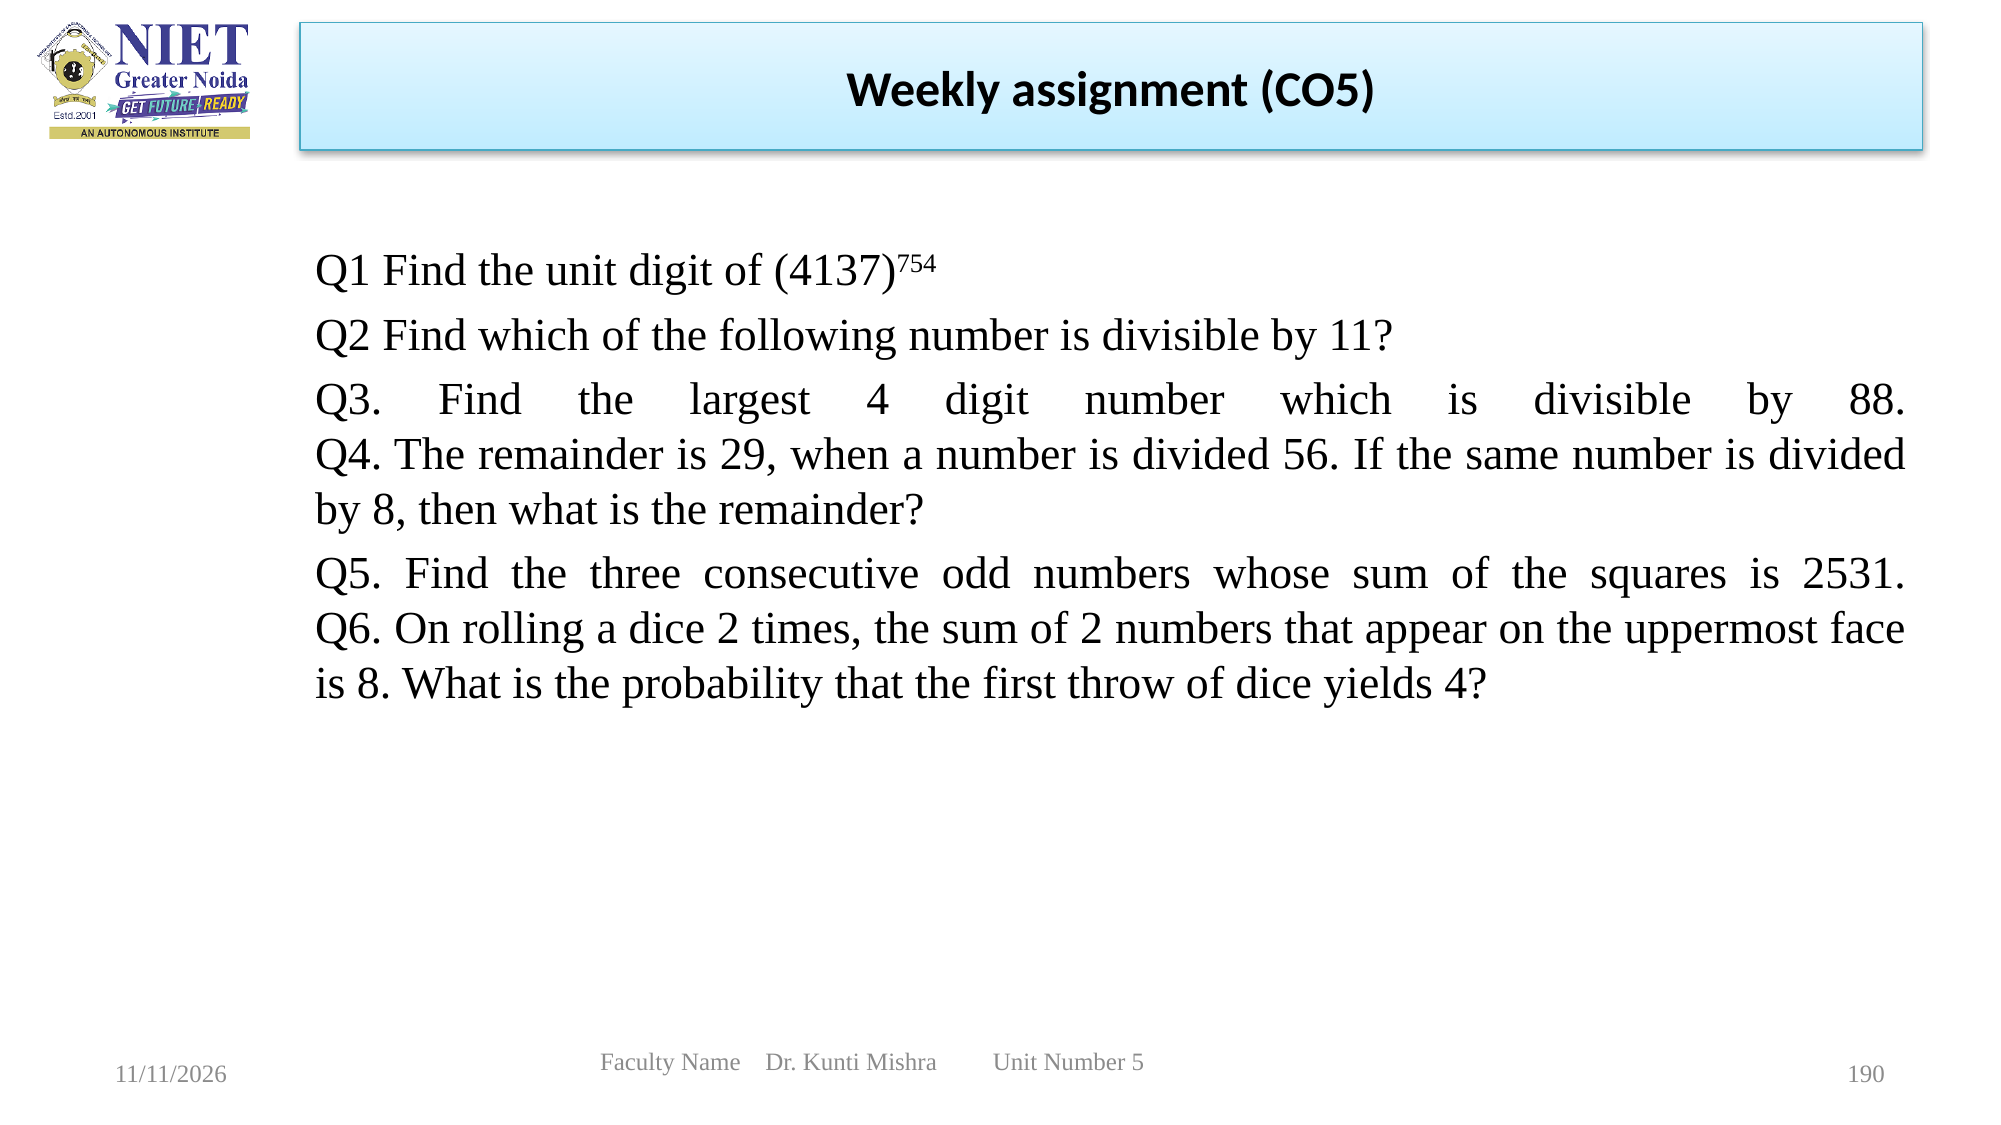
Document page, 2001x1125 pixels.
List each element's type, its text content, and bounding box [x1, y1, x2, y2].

subtitle Q1 Find the unit digit of (4137)754 Q2 Find which of the following number is divisible by 11? Q3. Find the largest 4 digit number which is divisible by 88. Q4. The remainder is 29, when a number is divided 56. If the same number is divided by 8, then what is the remainder? Q5. Find the three consecutive odd numbers whose sum of the squares is 2531. Q6. On rolling a dice 2 times, the sum of 2 numbers that appear on the uppermost face is 8. What is the probability that the first throw of dice yields 4? [298, 230, 1925, 1013]
picture [37, 22, 251, 139]
slide_number 190 [1433, 1042, 1900, 1103]
title Weekly assignment (CO5) [299, 22, 1923, 151]
footer Faculty Name Dr. Kunti Mishra Unit Number 5 [428, 1042, 1317, 1079]
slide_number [99, 1042, 567, 1103]
